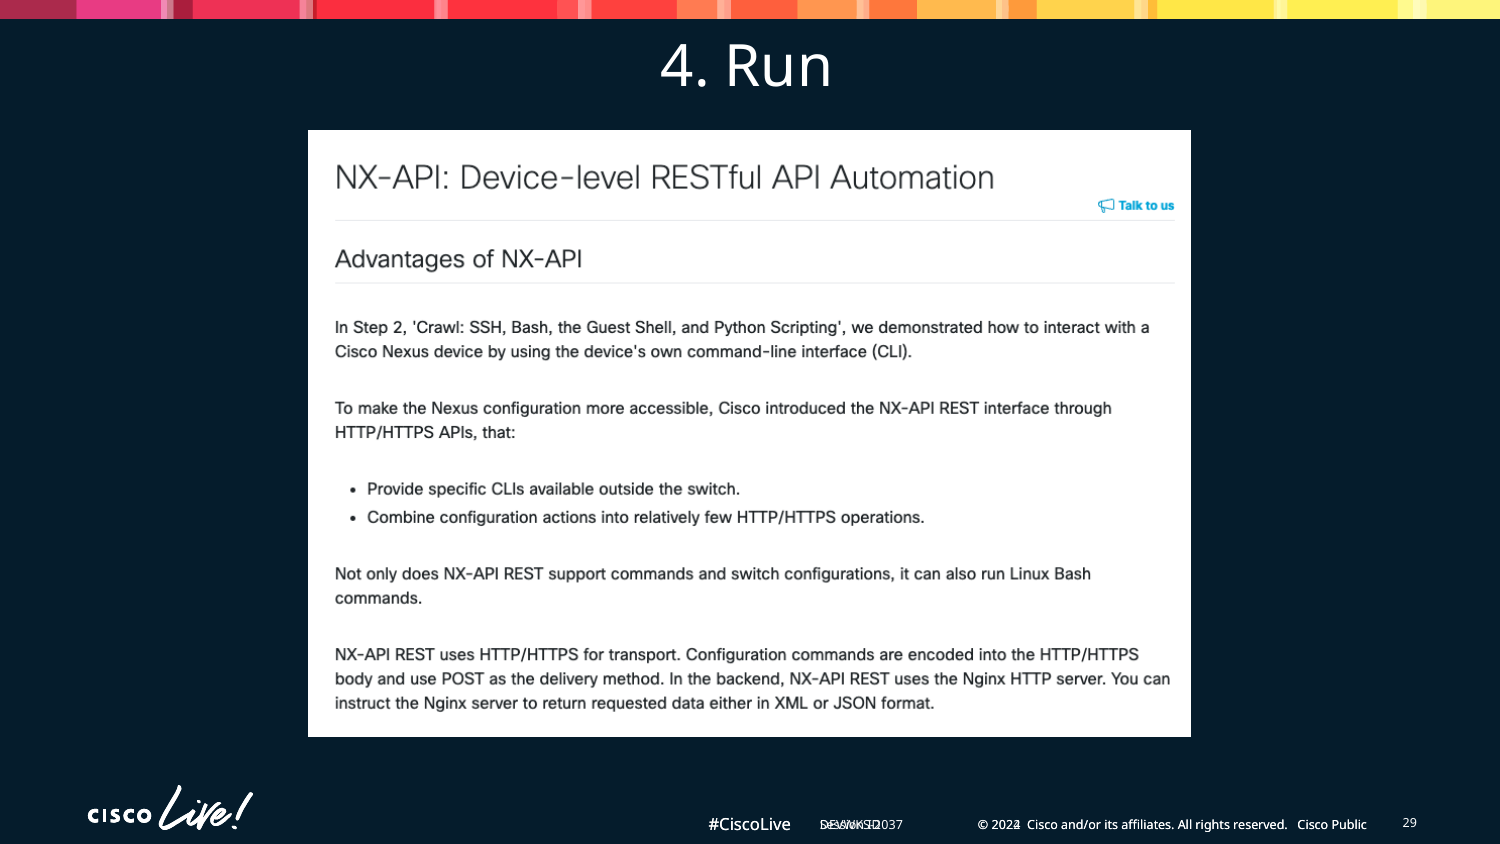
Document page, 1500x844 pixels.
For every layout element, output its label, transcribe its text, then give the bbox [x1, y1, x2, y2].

picture [0, 0, 1500, 19]
text_box Session ID [809, 811, 959, 837]
slide_number 29 [1373, 800, 1432, 844]
picture [308, 130, 1192, 737]
text_box © 2022 Cisco and/or its affiliates. All rights reserved. Cisco Public [959, 811, 1377, 837]
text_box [87, 784, 254, 831]
text_box 4. Run [13, 25, 1481, 120]
text_box #CiscoLive [693, 805, 807, 841]
